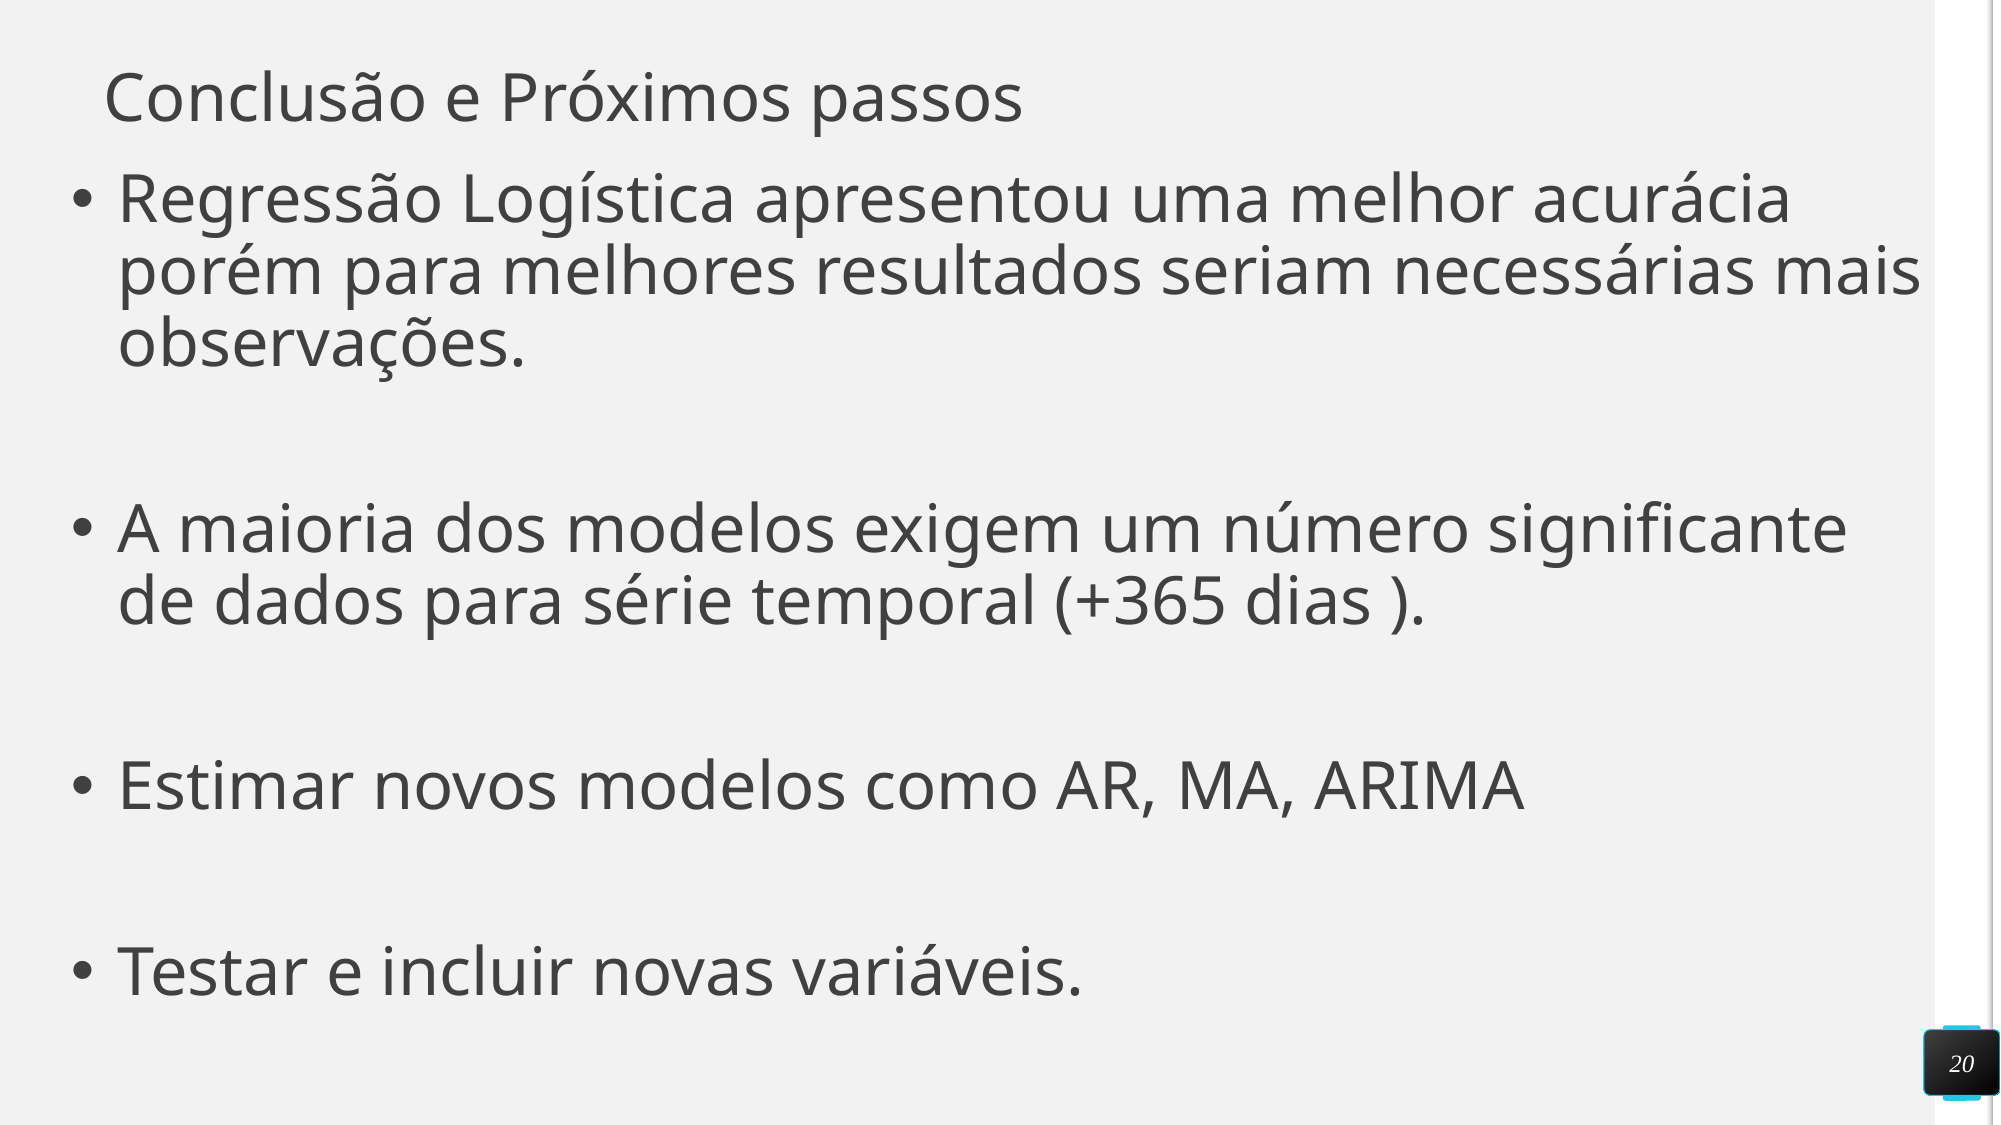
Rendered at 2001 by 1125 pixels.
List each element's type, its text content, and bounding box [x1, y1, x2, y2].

list Regressão Logística apresentou uma melhor acurácia porém para melhores resultados seriam necessárias mais observações. A maioria dos modelos exigem um número significante de dados para série temporal (+365 dias ). Estimar novos modelos como AR, MA, ARIMA Testar e incluir novas variáveis. [70, 165, 1931, 1030]
title Conclusão e Próximos passos [103, 64, 1962, 136]
slide_number 20 [1923, 1029, 2000, 1096]
